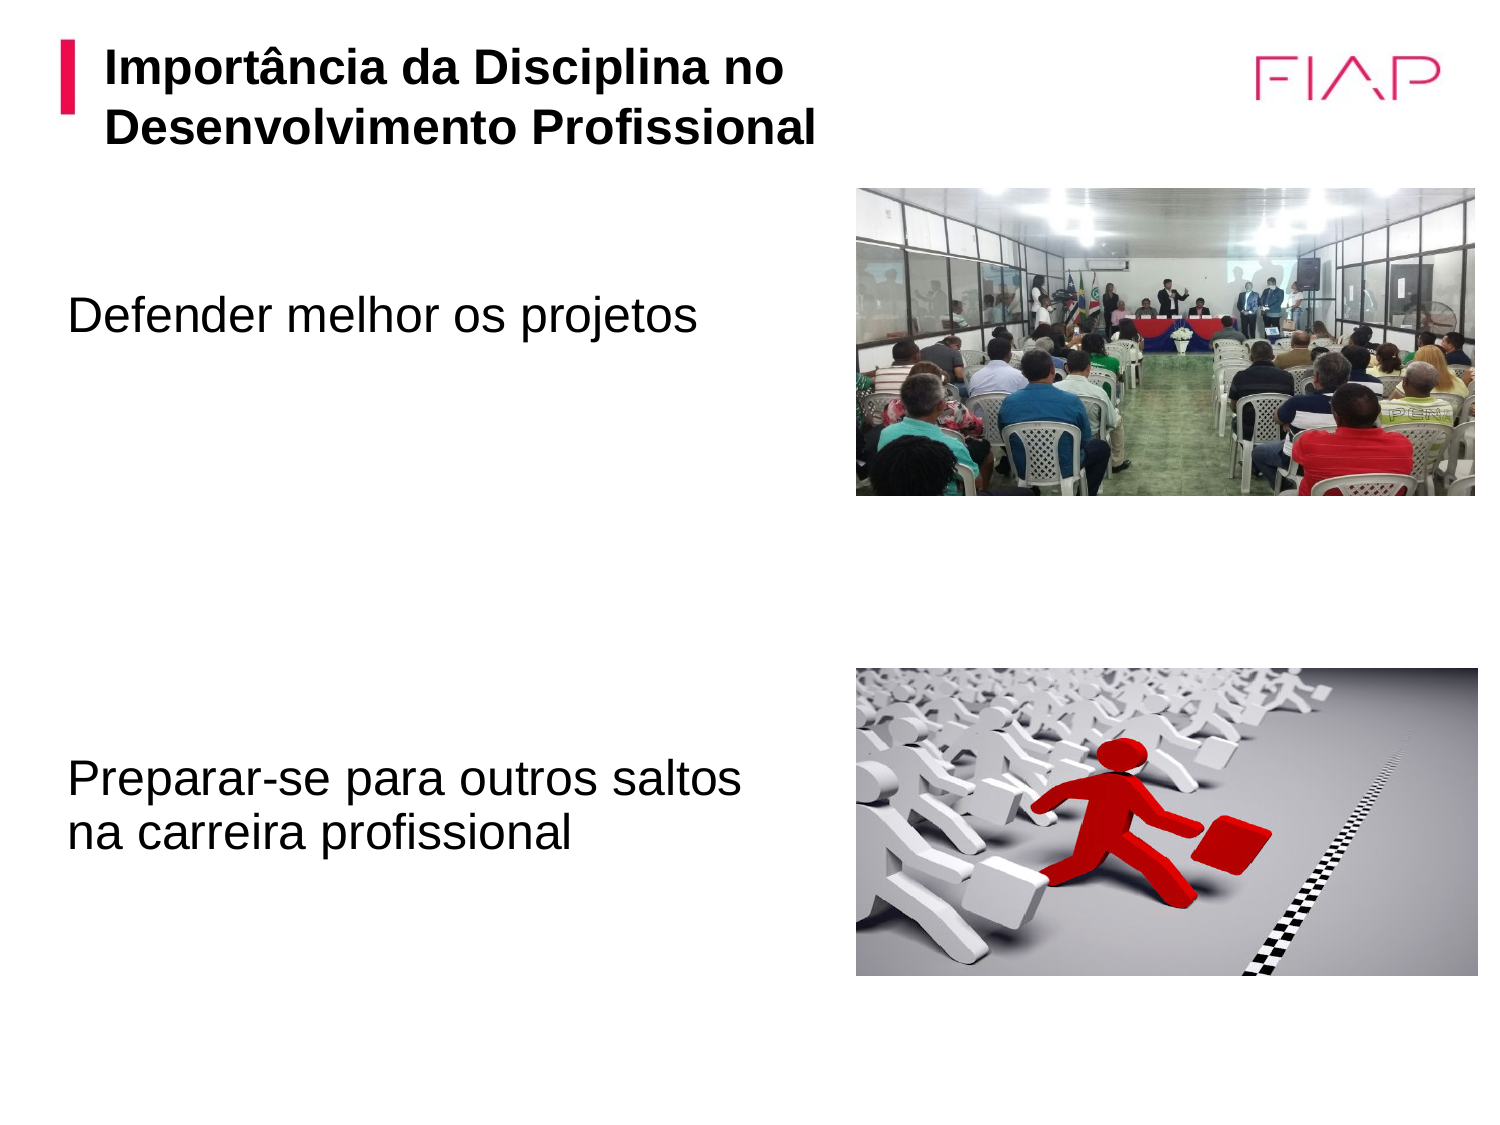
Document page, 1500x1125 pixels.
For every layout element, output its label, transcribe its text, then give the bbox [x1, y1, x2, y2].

text_box Importância da Disciplina no Desenvolvimento Profissional [89, 27, 952, 162]
text_box Defender melhor os projetos Preparar-se para outros saltos na carreira profissional [53, 282, 803, 923]
picture [0, 0, 1500, 1125]
